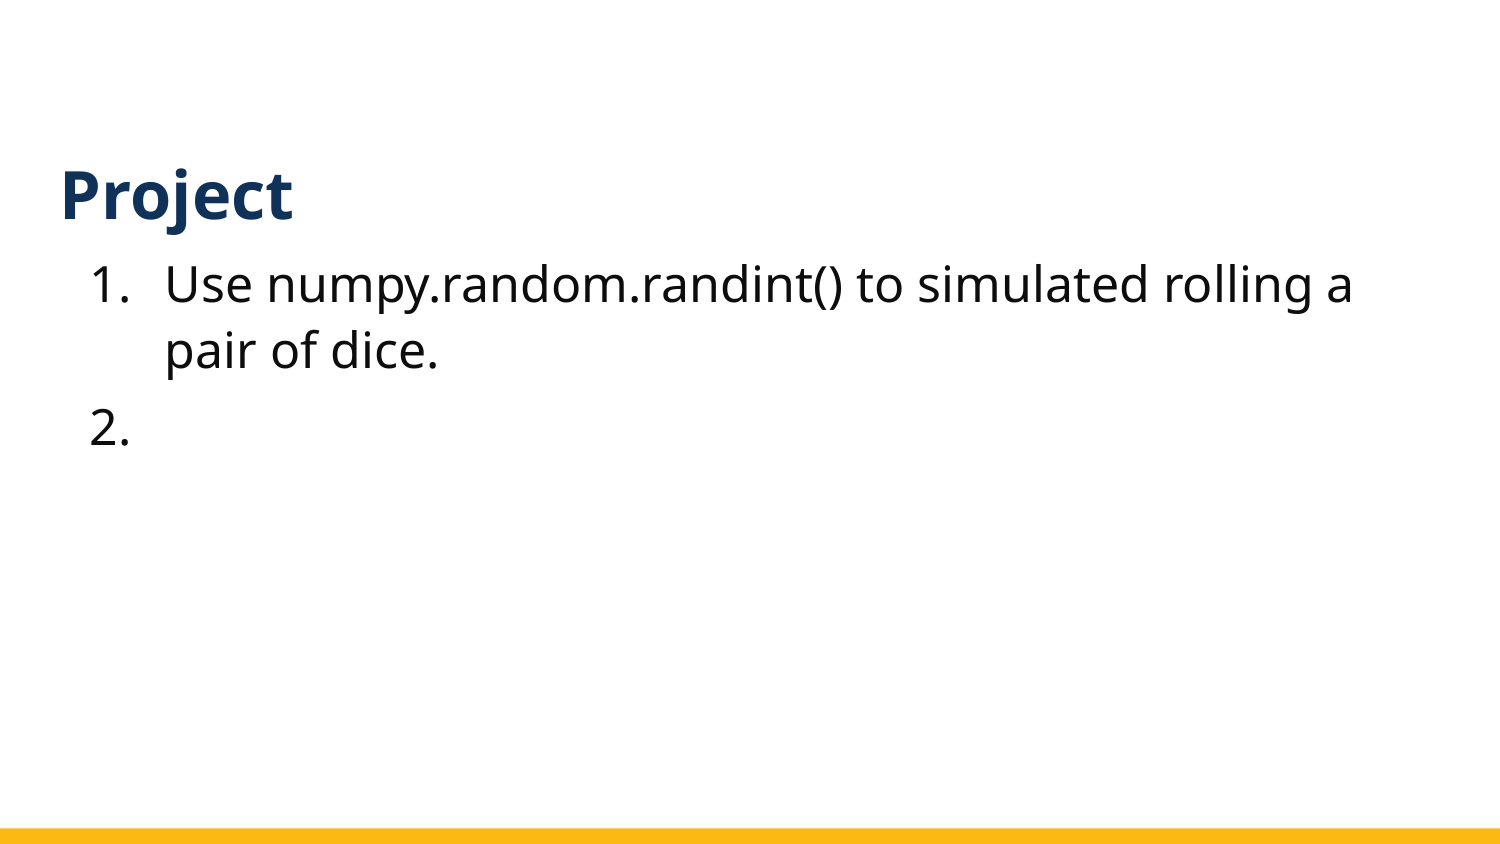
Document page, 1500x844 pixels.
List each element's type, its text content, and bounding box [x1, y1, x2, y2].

text_box Use numpy.random.randint() to simulated rolling a pair of dice. [74, 161, 1372, 579]
text_box Project [45, 0, 1470, 240]
